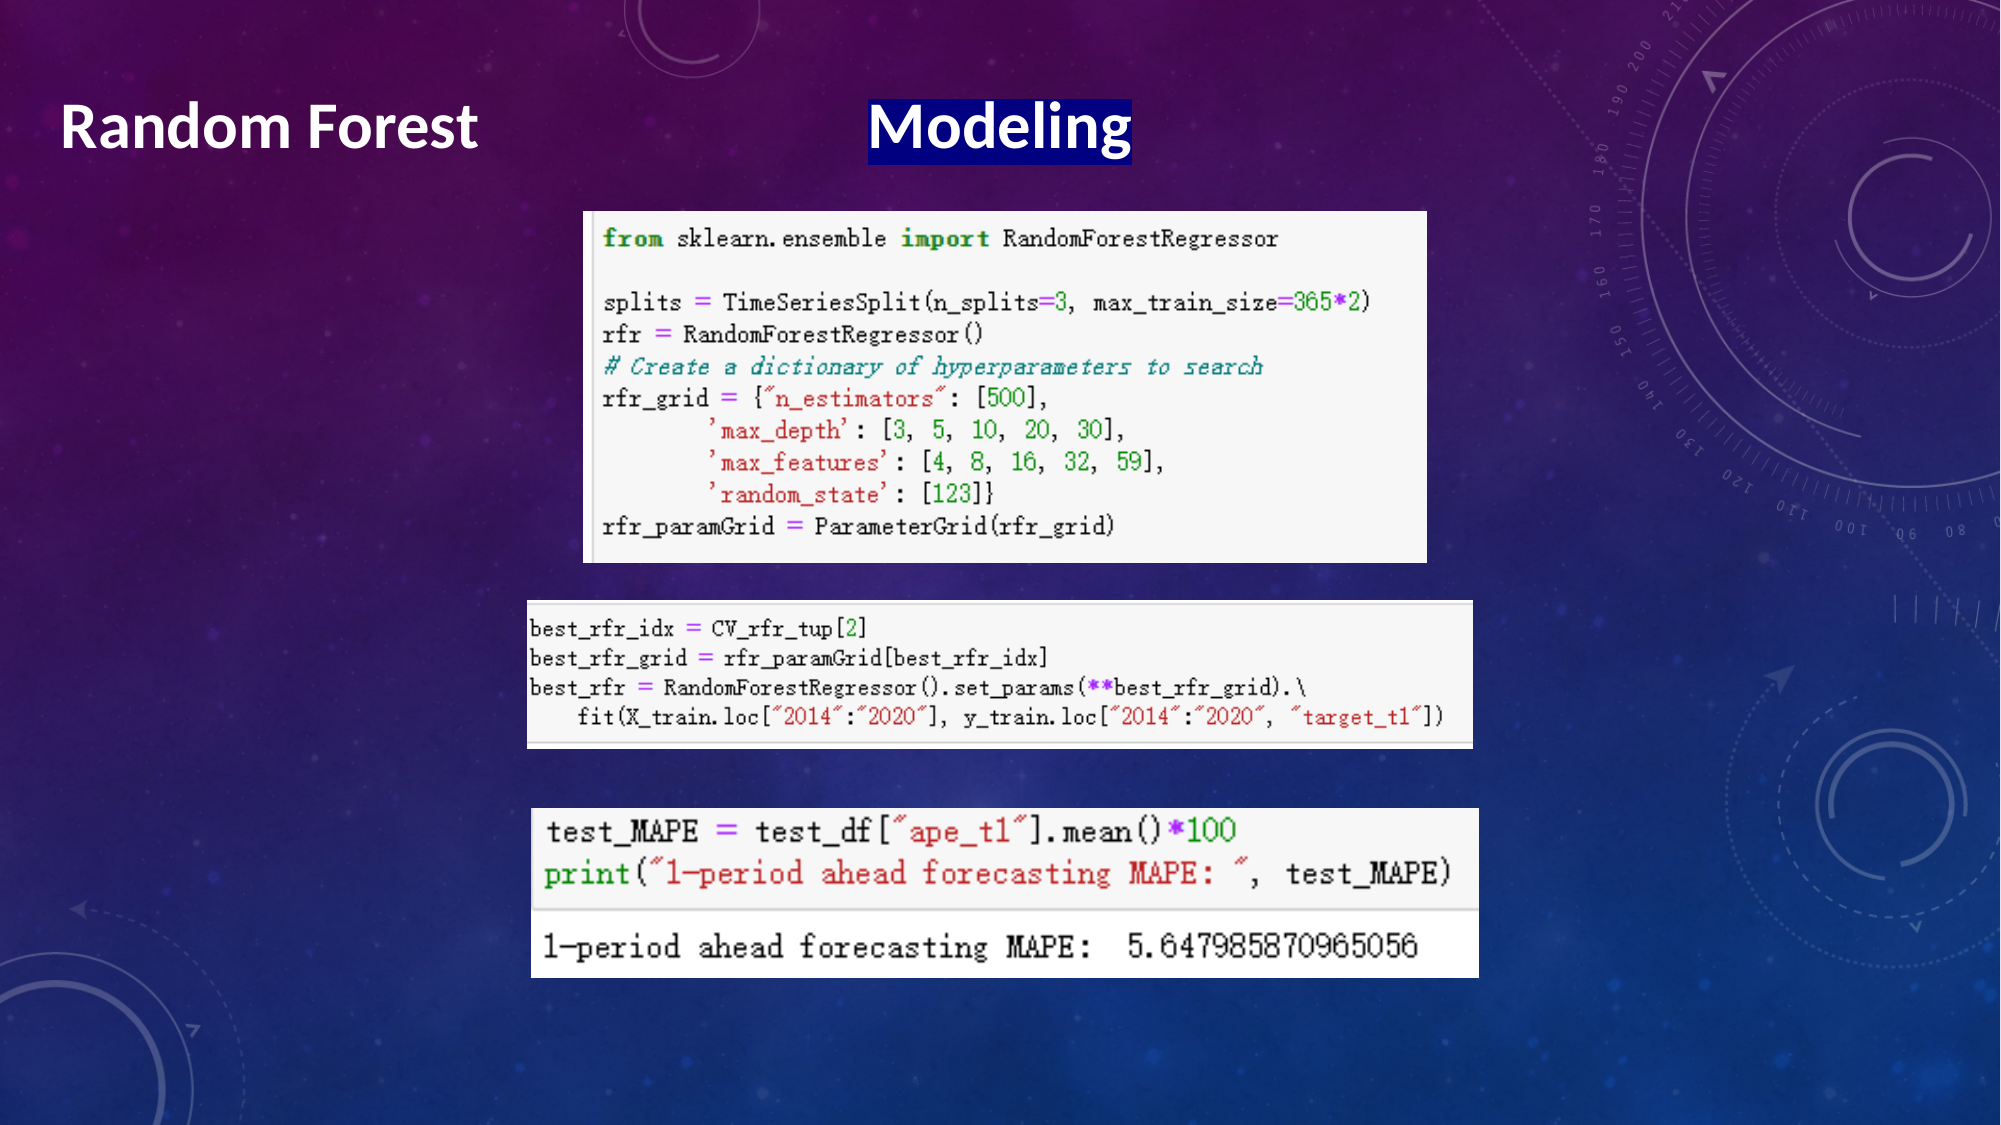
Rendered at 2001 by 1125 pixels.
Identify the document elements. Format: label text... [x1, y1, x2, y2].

picture [0, 0, 2001, 1125]
text_box Random Forest [46, 74, 604, 170]
text_box Modeling [758, 74, 1242, 170]
